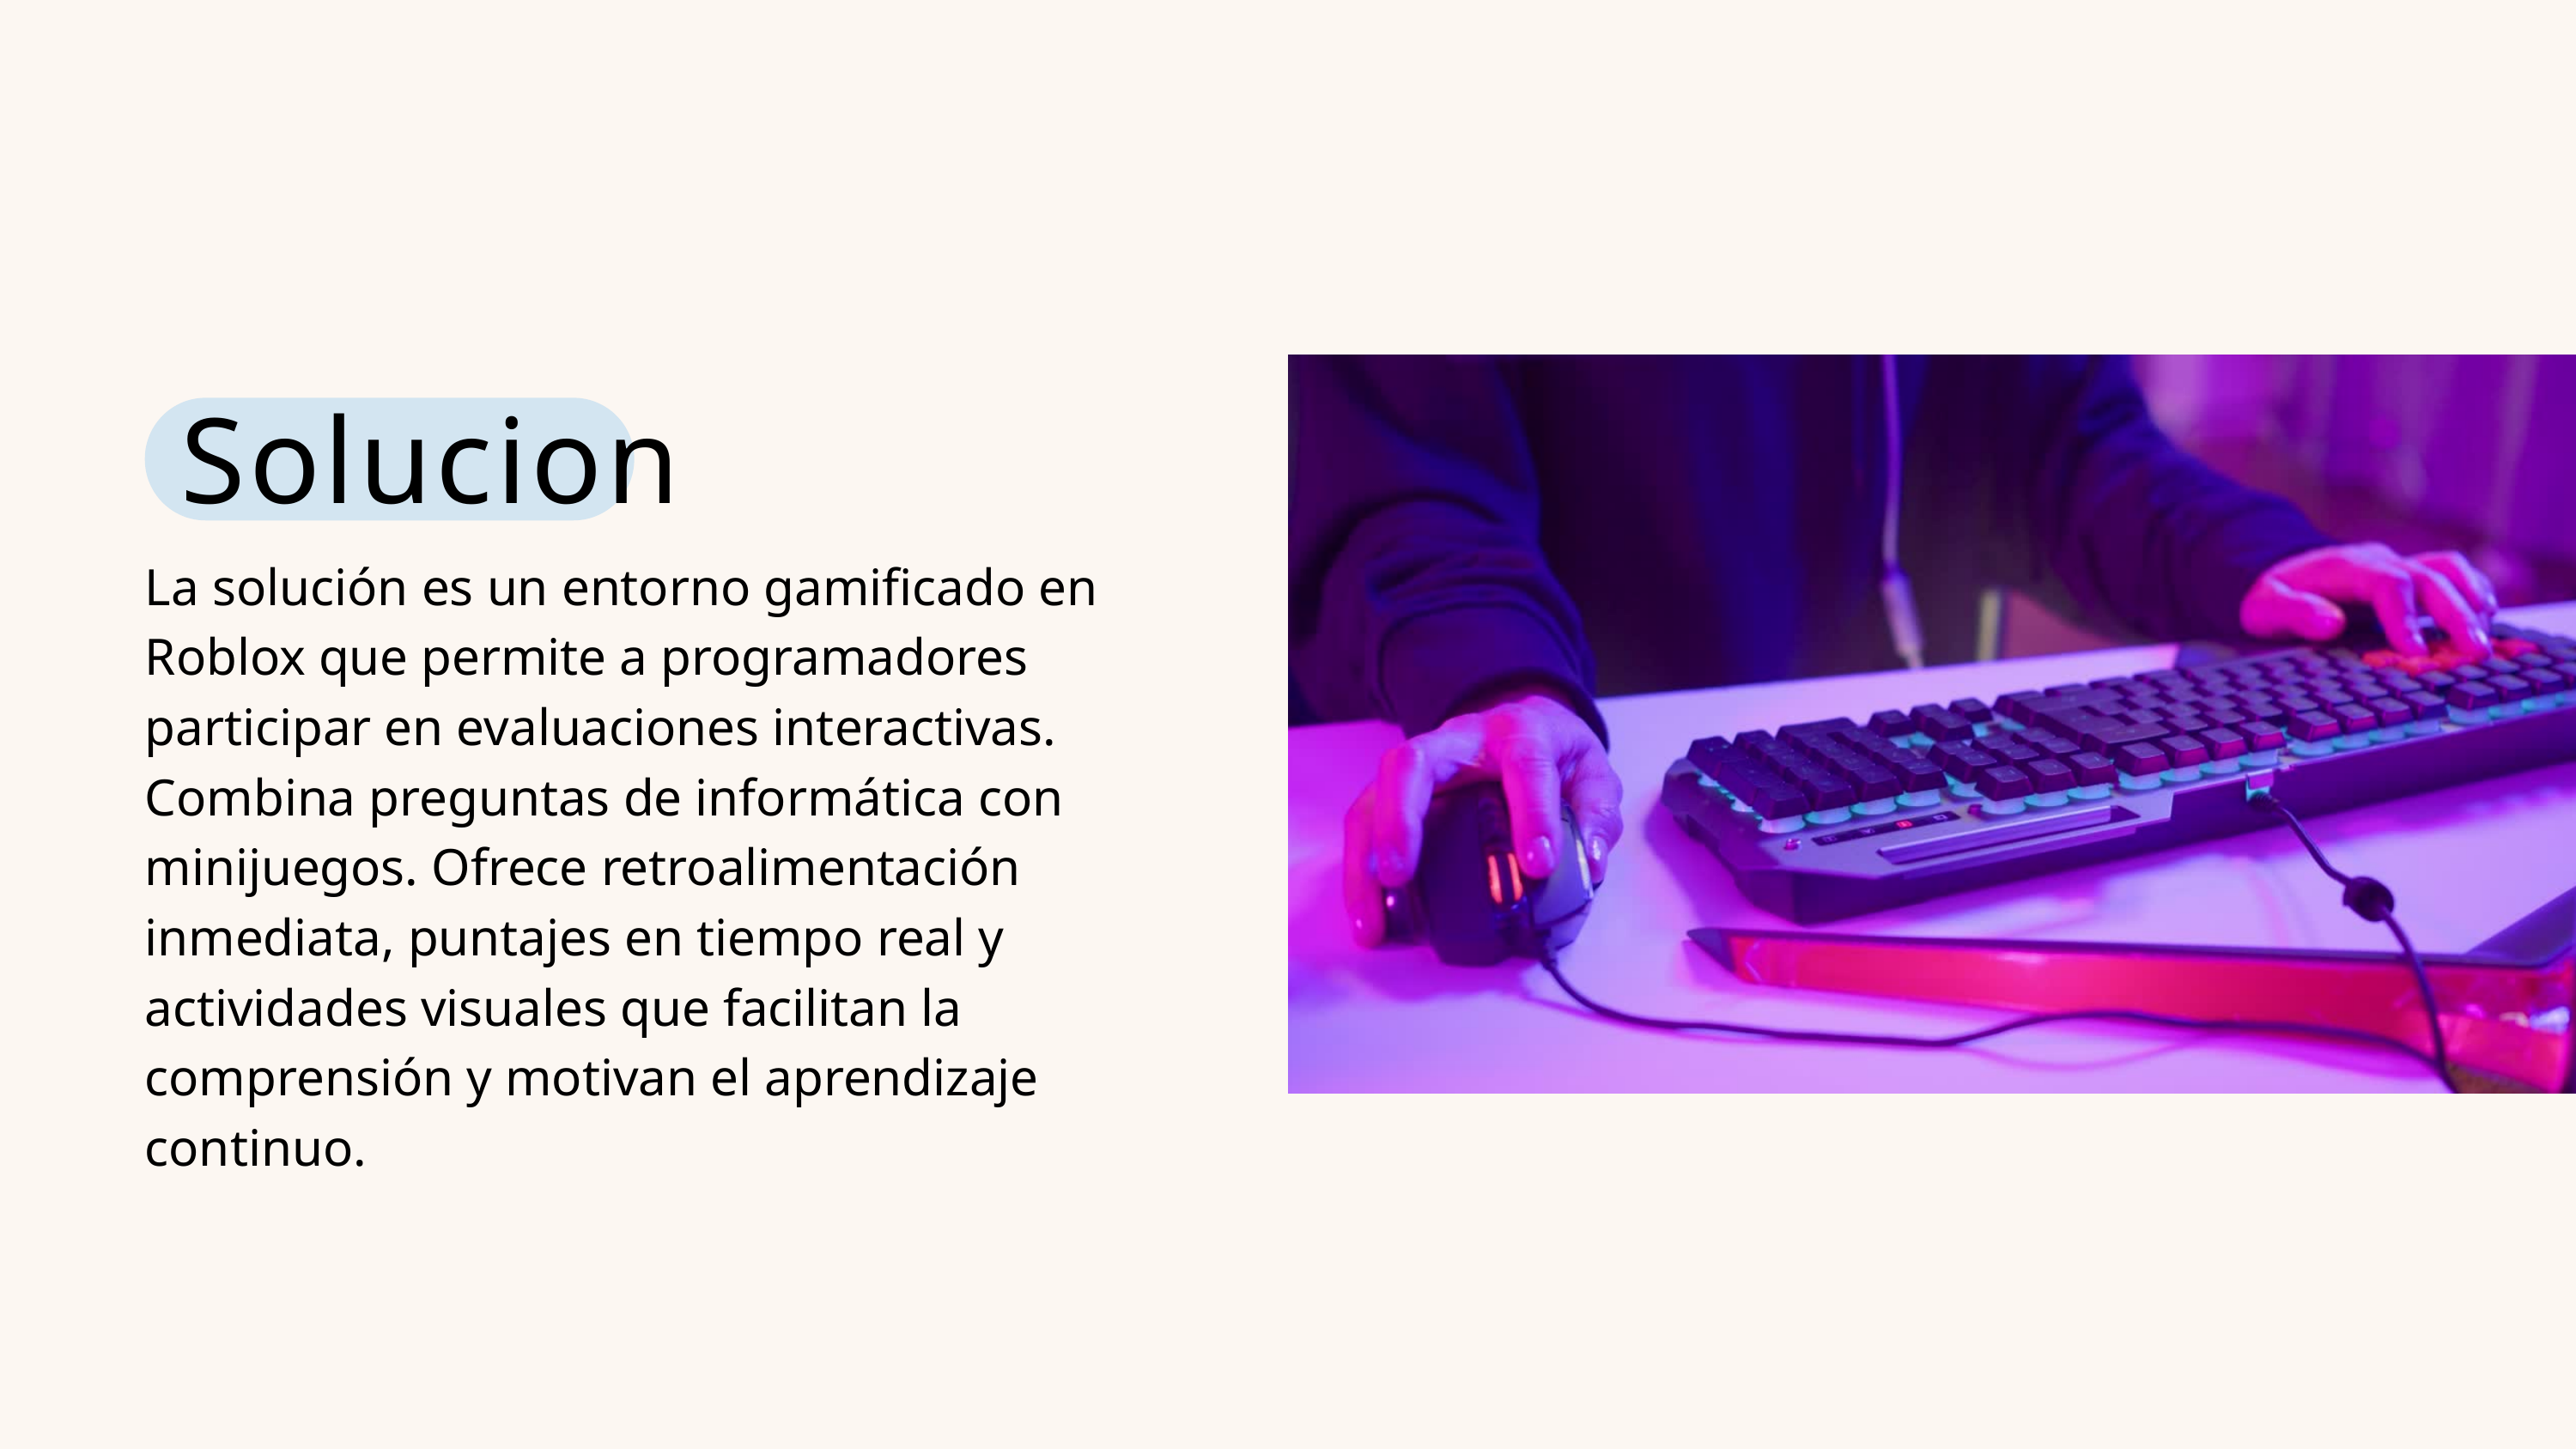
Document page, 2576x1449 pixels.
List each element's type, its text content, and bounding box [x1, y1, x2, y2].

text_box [1287, 355, 2576, 1094]
text_box Solucion [180, 361, 1283, 527]
text_box La solución es un entorno gamificado en Roblox que permite a programadores participar en evaluaciones interactivas. Combina preguntas de informática con minijuegos. Ofrece retroalimentación inmediata, puntajes en tiempo real y actividades visuales que facilitan la comprensión y motivan el aprendizaje continuo. [144, 545, 1188, 1177]
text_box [144, 397, 635, 521]
